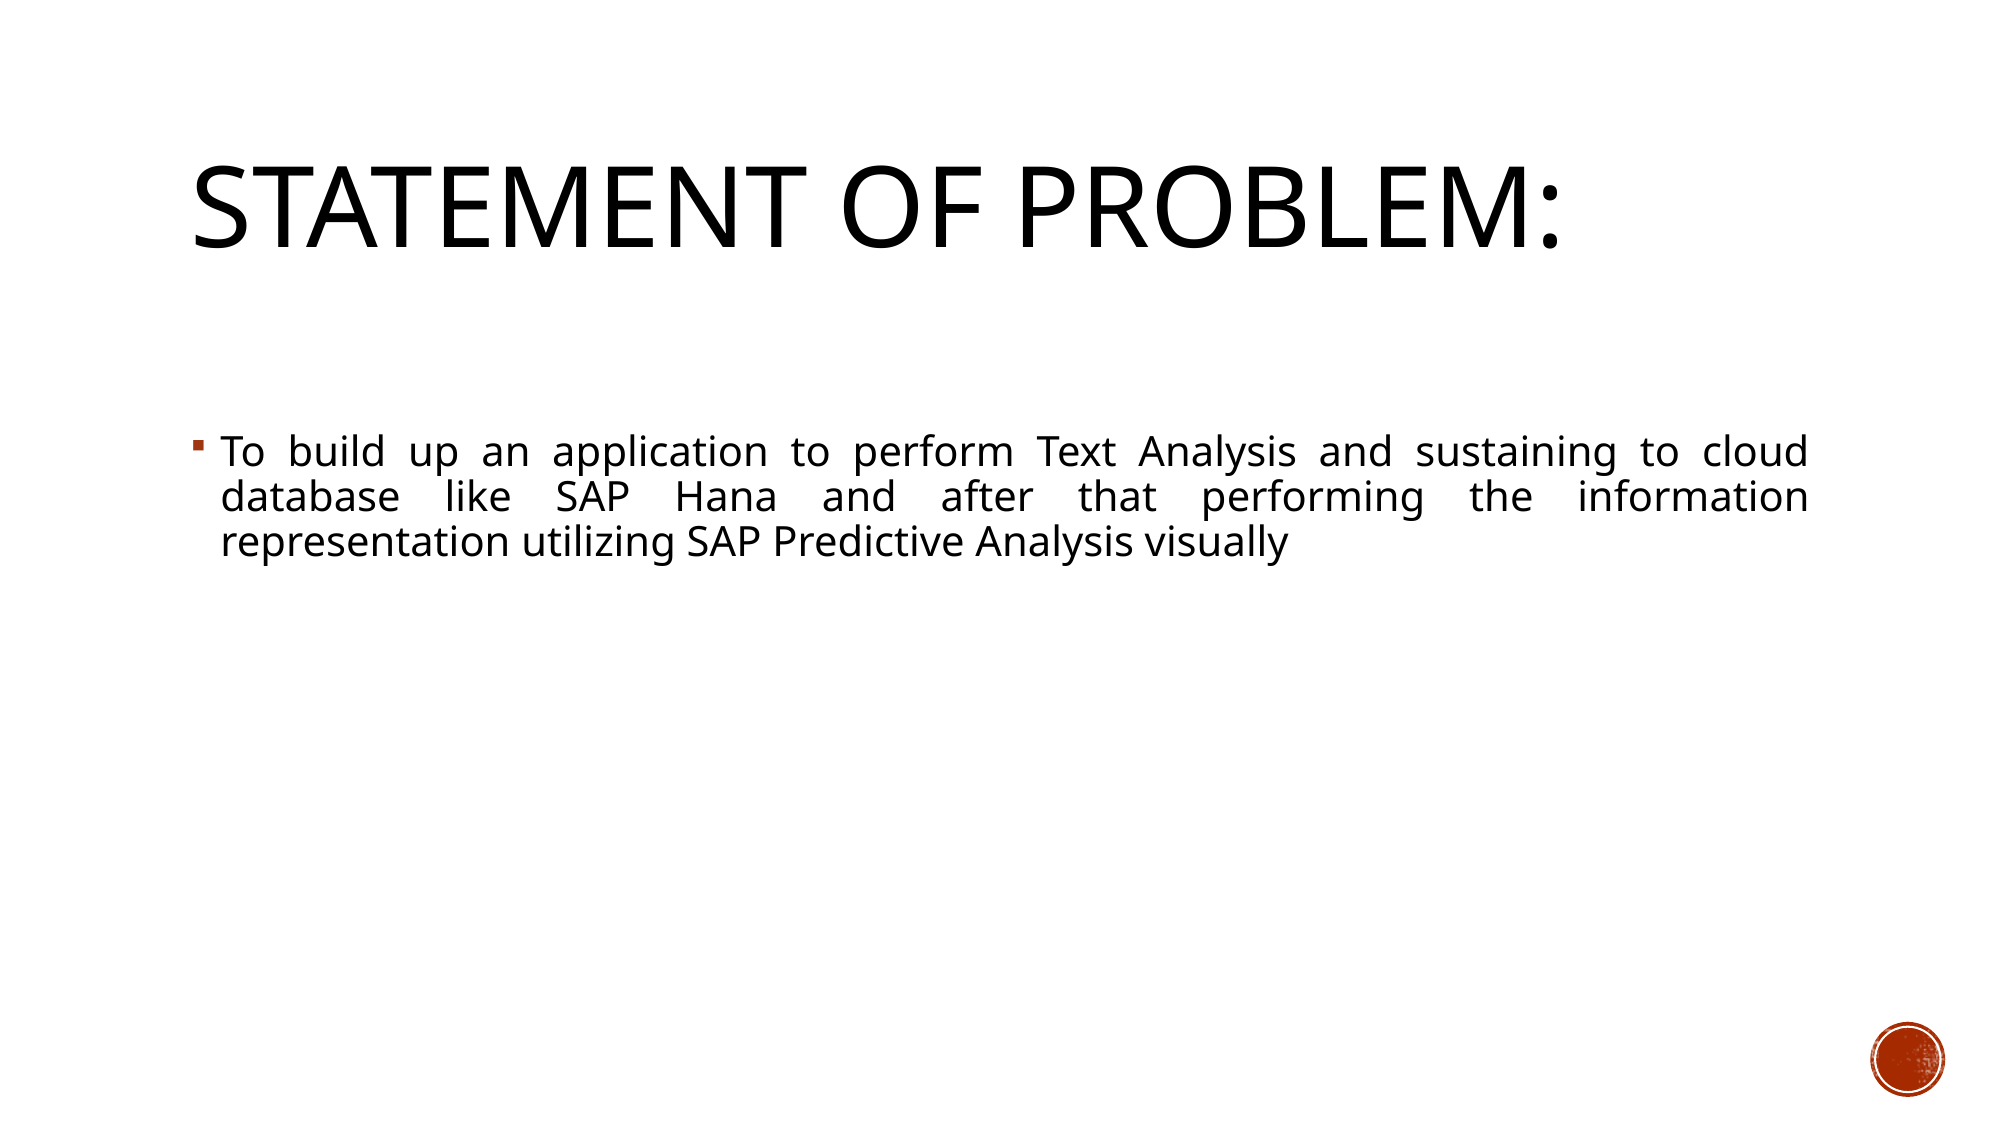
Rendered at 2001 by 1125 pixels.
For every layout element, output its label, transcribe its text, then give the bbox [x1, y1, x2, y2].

list To build up an application to perform Text Analysis and sustaining to cloud database like SAP Hana and after that performing the information representation utilizing SAP Predictive Analysis visually [175, 348, 1826, 1013]
title Statement of Problem: [175, 79, 1826, 344]
